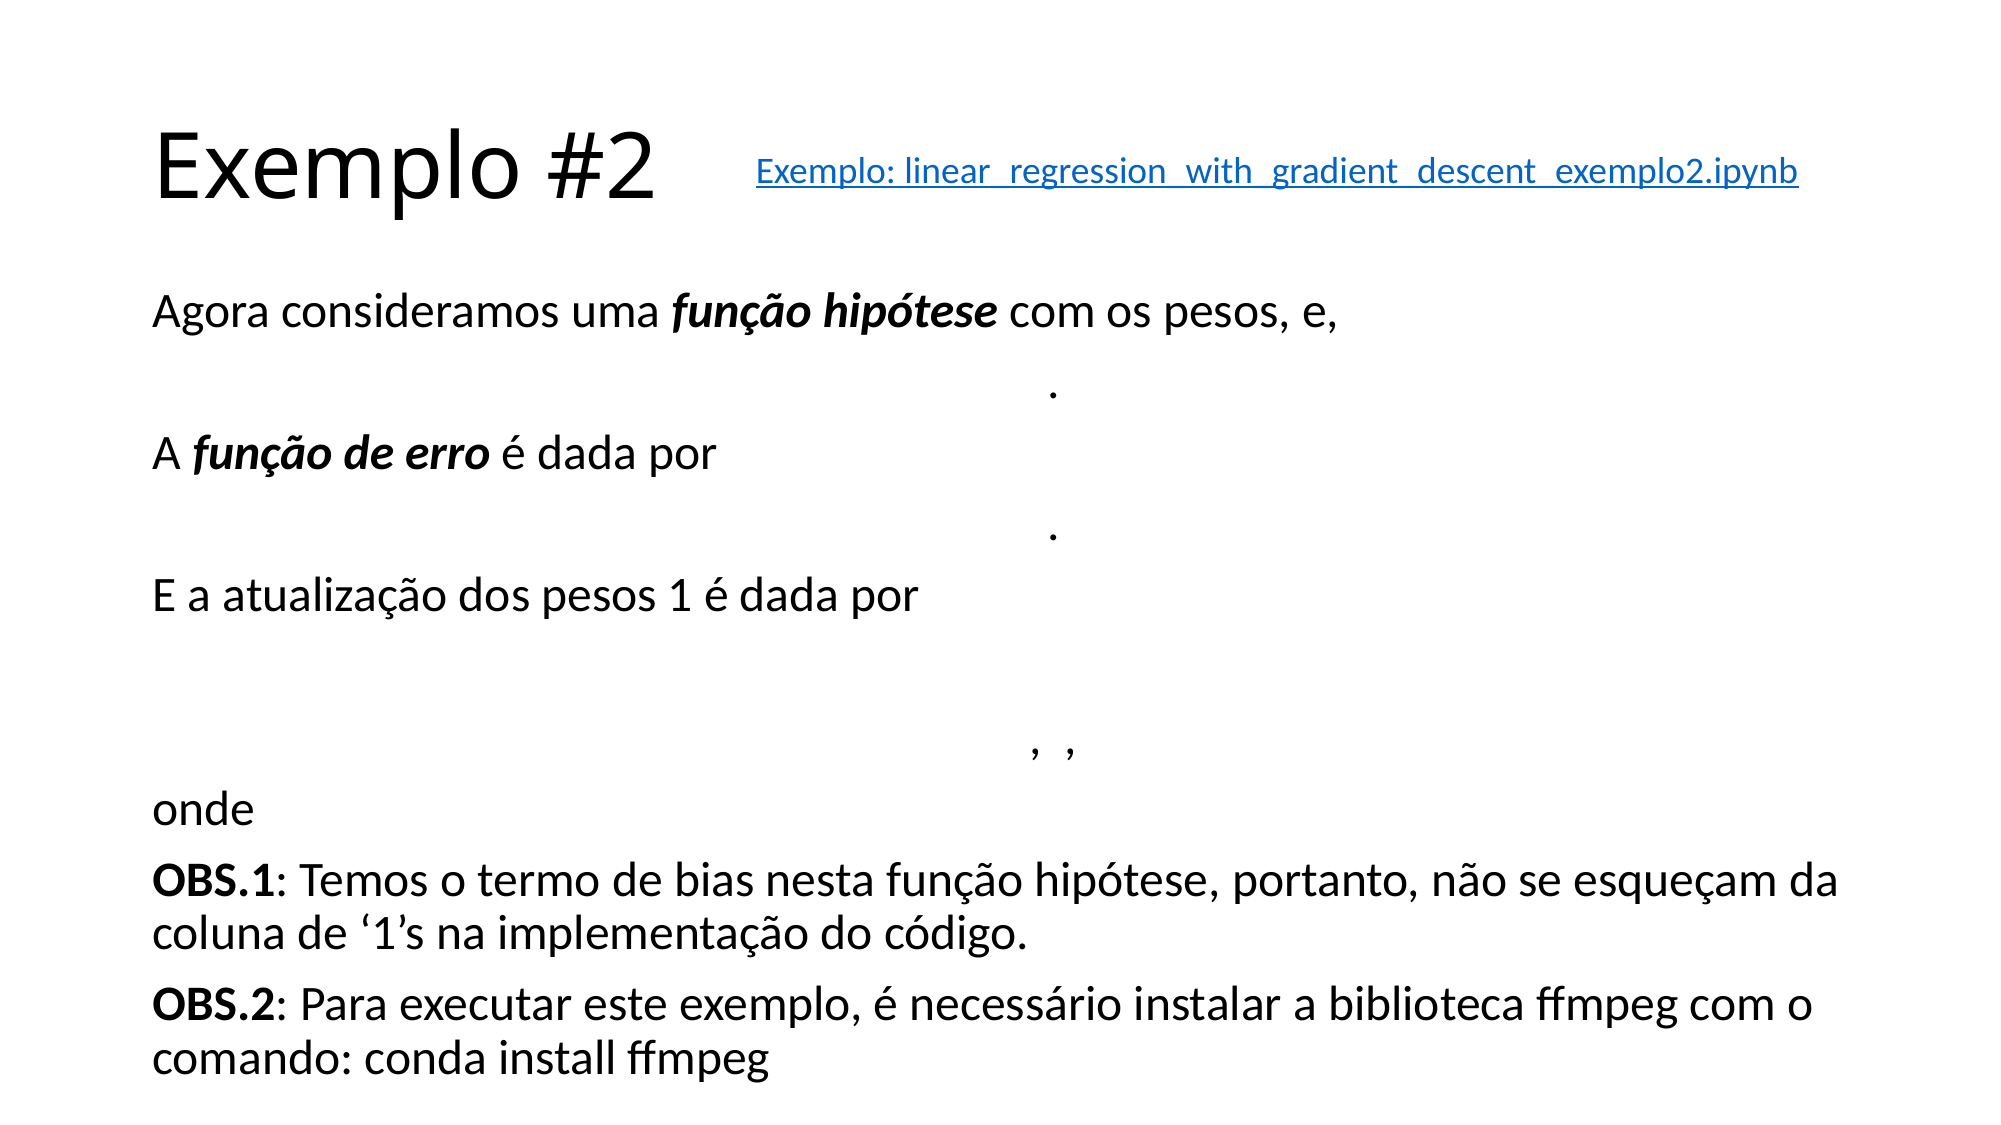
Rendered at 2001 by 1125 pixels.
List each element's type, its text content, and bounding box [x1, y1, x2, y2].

text_box Exemplo: linear_regression_with_gradient_descent_exemplo2.ipynb [741, 138, 1863, 198]
title Exemplo #2 [137, 59, 1863, 278]
